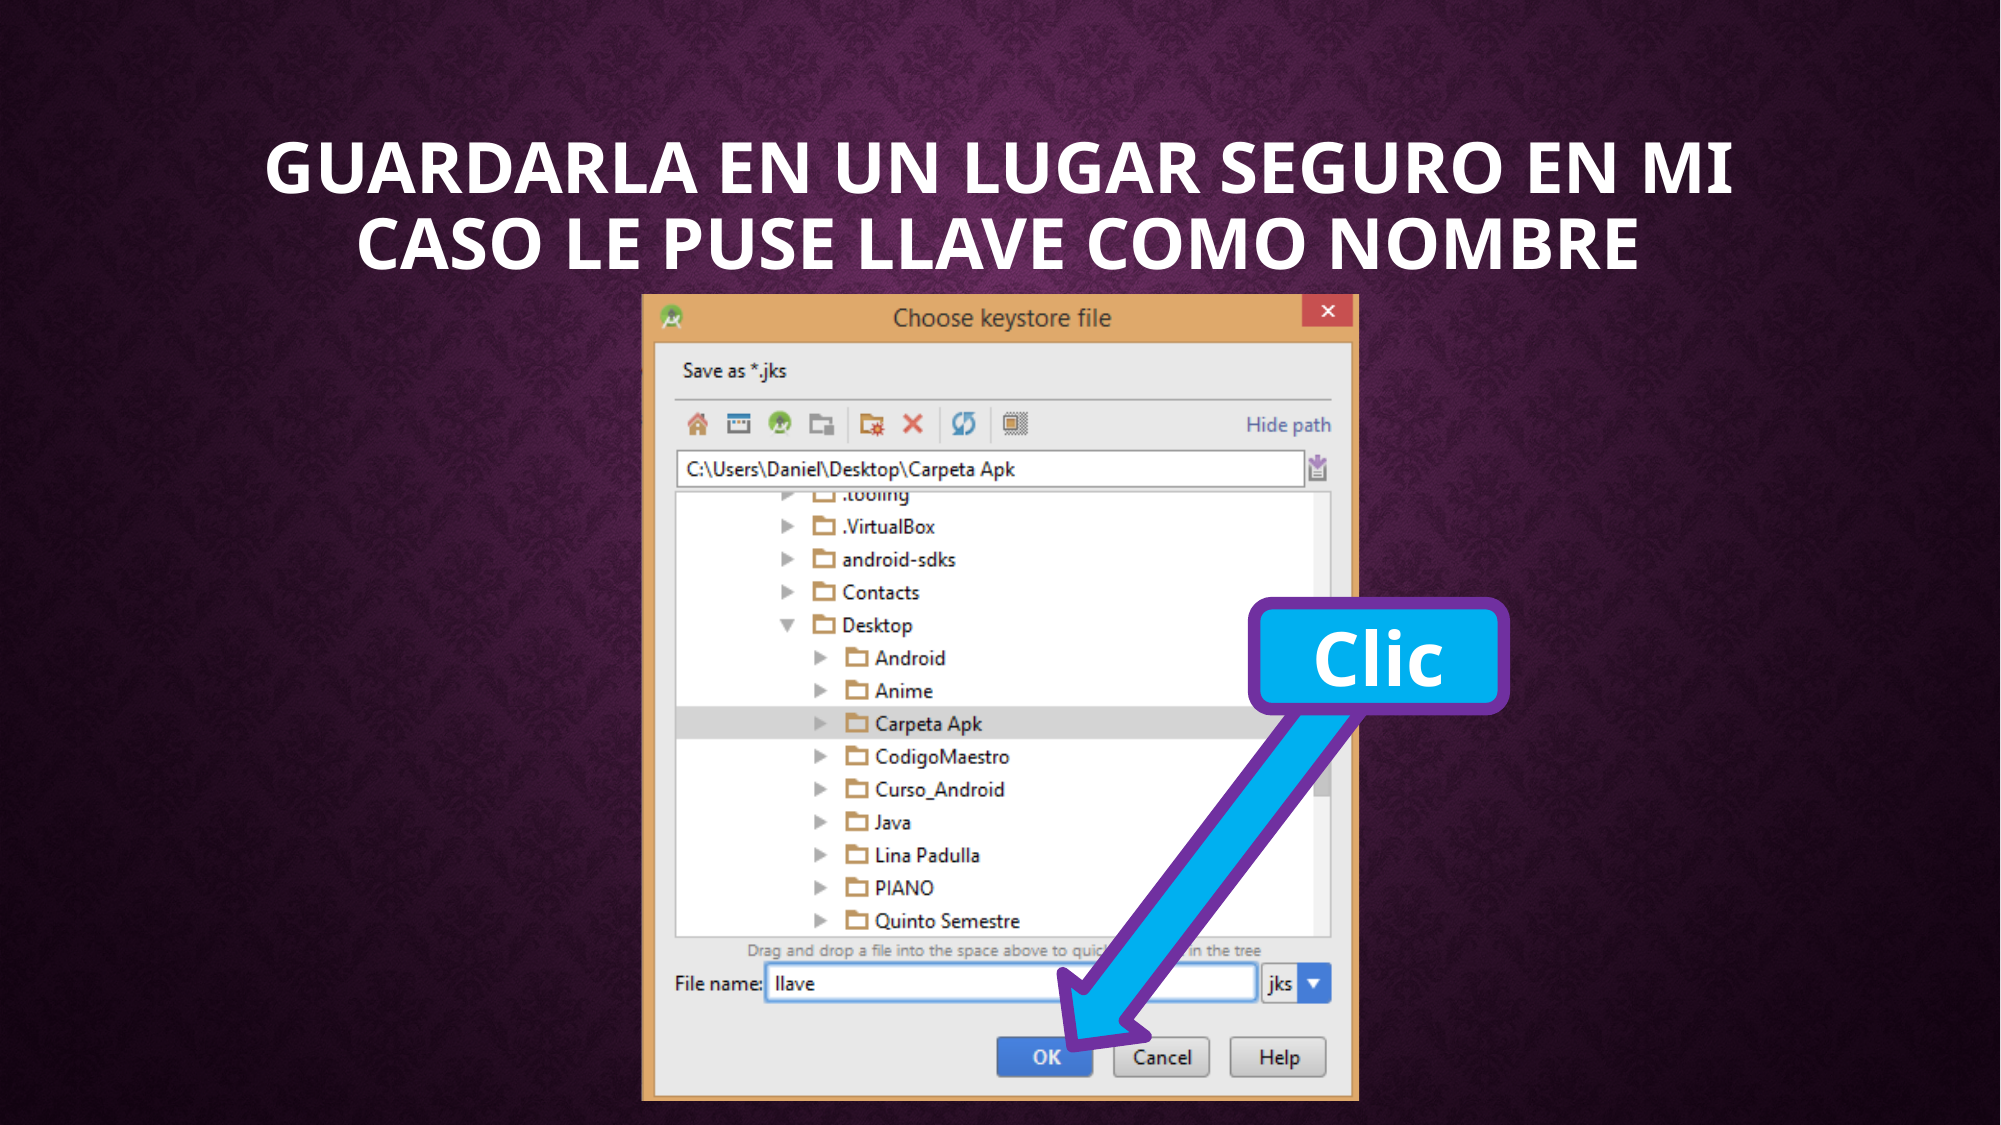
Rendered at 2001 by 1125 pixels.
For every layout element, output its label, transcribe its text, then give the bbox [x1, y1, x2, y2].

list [640, 294, 1360, 1102]
title Guardarla en un lugar seguro en mi caso le puse llave como nombre [149, 99, 1849, 318]
text_box Clic [1366, 601, 1506, 711]
